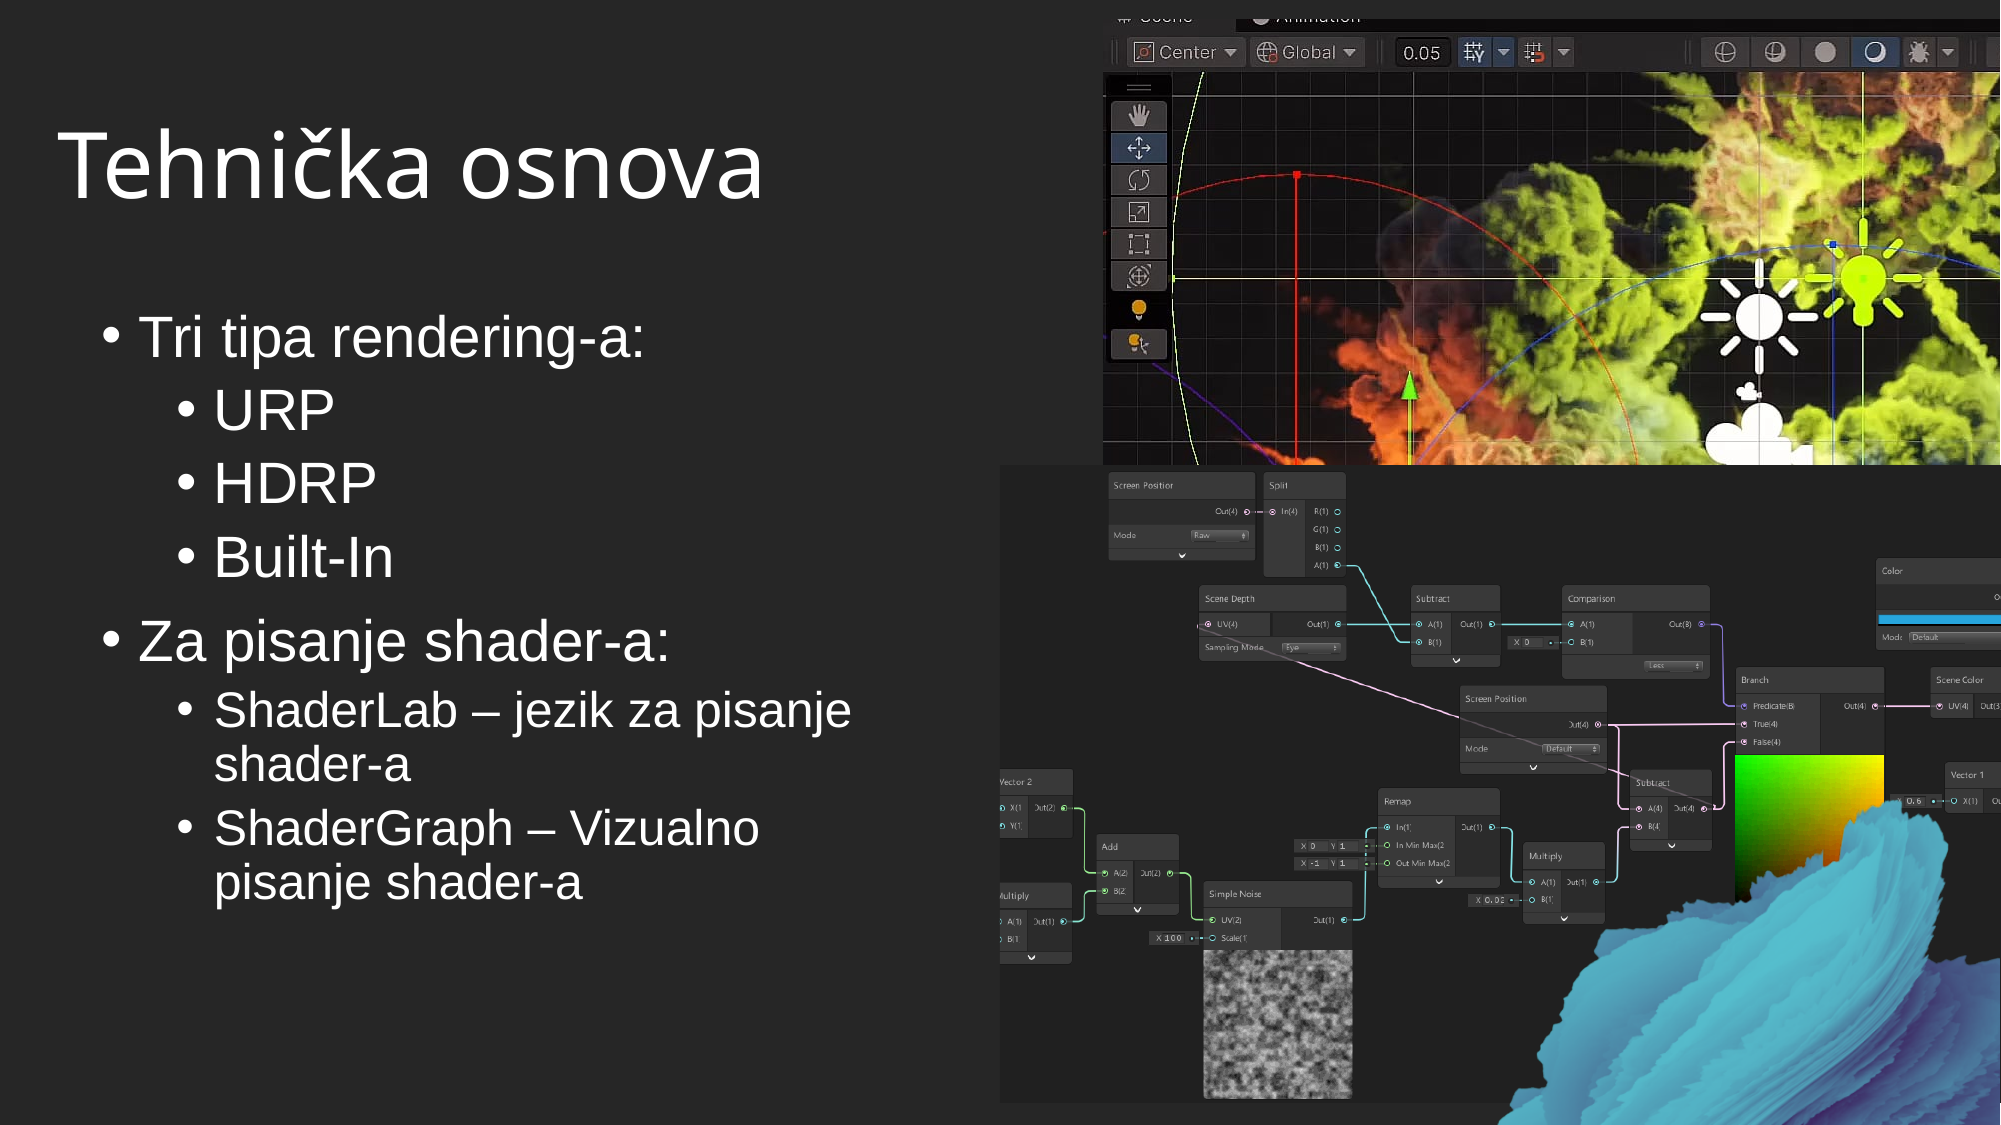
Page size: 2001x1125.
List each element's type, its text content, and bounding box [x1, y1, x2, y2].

picture [999, 19, 2001, 1125]
list Tri tipa rendering-a: URP HDRP Built-In Za pisanje shader-a: ShaderLab – jezik za pisanje shader-a ShaderGraph – Vizualno pisanje shader-a [86, 299, 911, 1014]
title Tehnička osnova [42, 59, 1103, 278]
